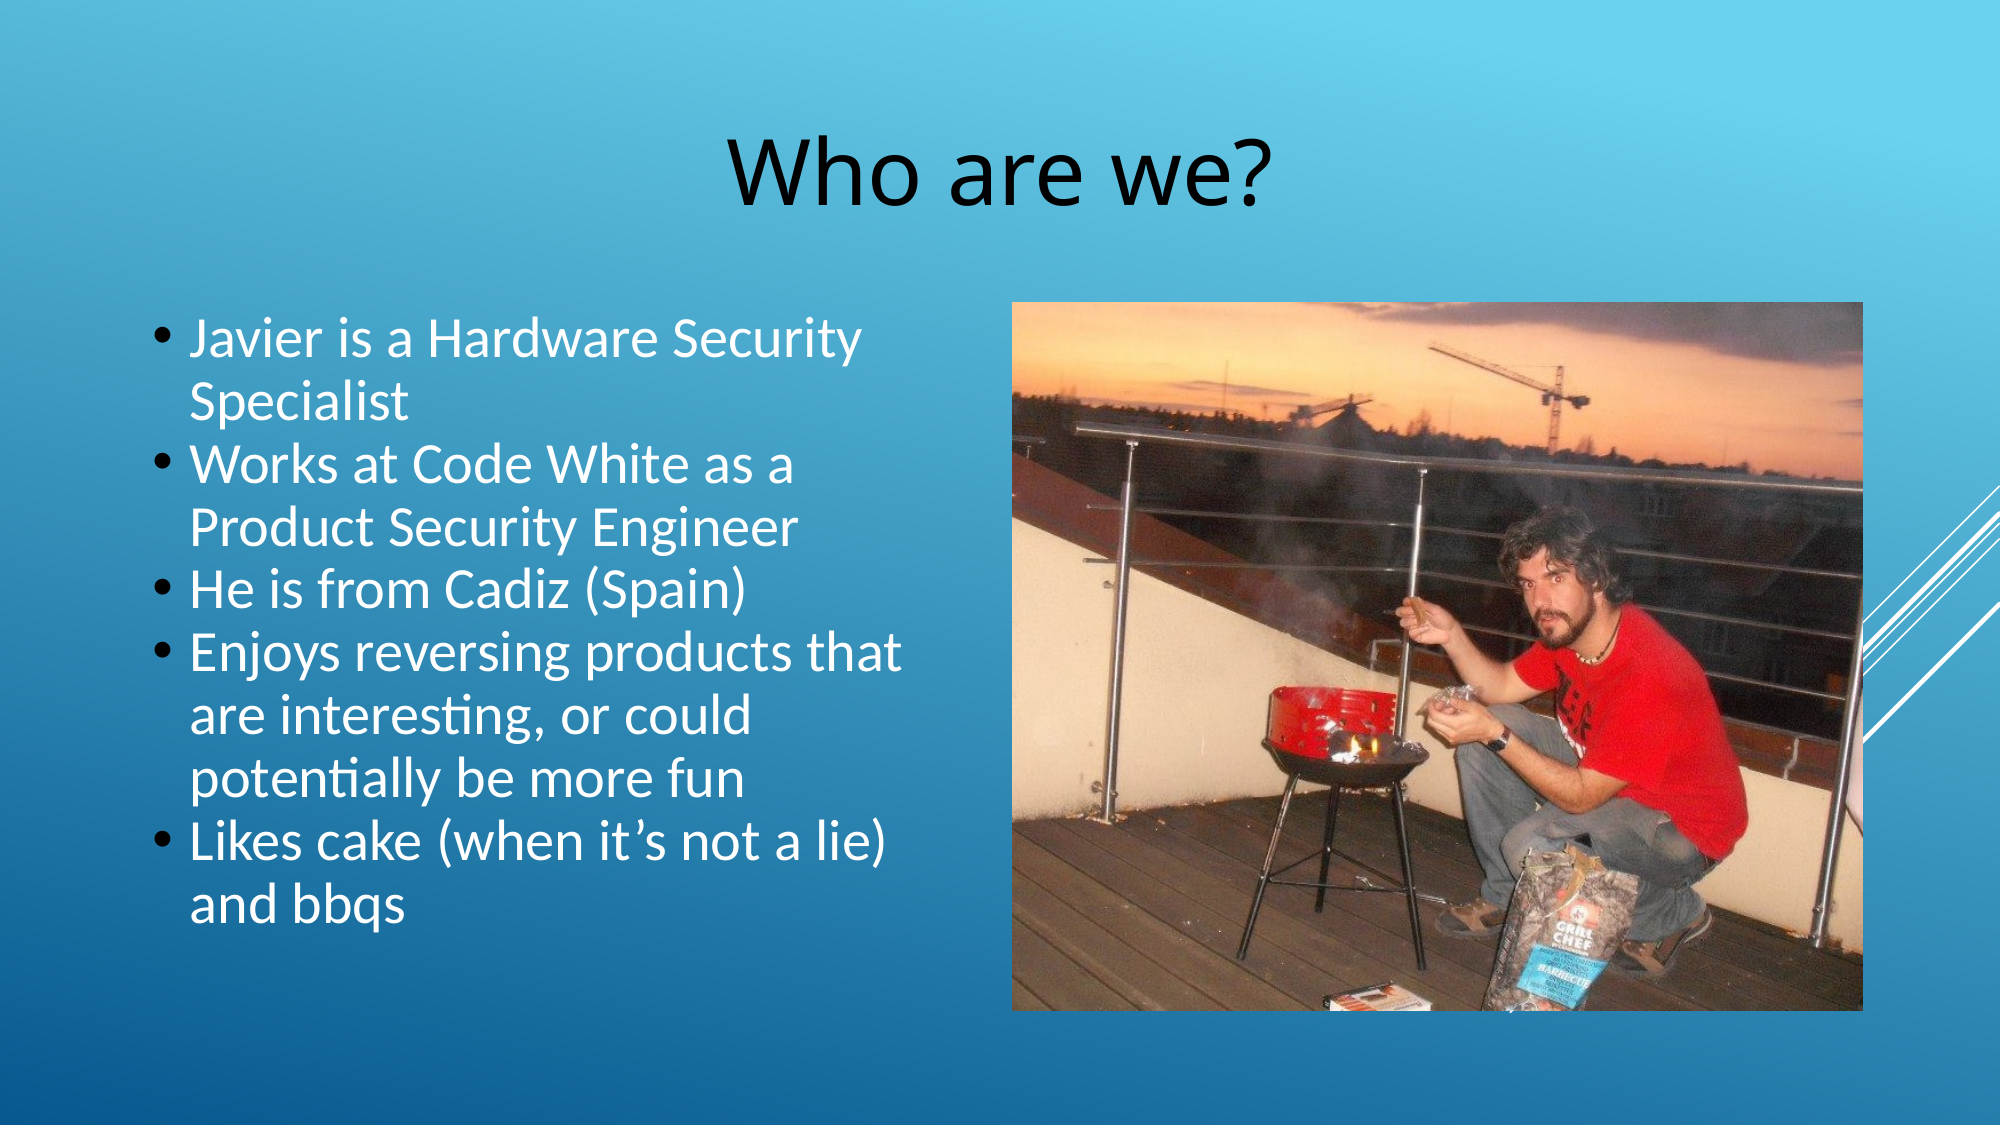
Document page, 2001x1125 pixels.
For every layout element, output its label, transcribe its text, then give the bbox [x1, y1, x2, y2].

text_box Who are we? [137, 59, 1863, 278]
picture [1012, 301, 1863, 1011]
text_box Javier is a Hardware Security Specialist Works at Code White as a Product Security Engineer He is from Cadiz (Spain) Enjoys reversing products that are interesting, or could potentially be more fun Likes cake (when it’s not a lie) and bbqs [137, 299, 988, 1014]
